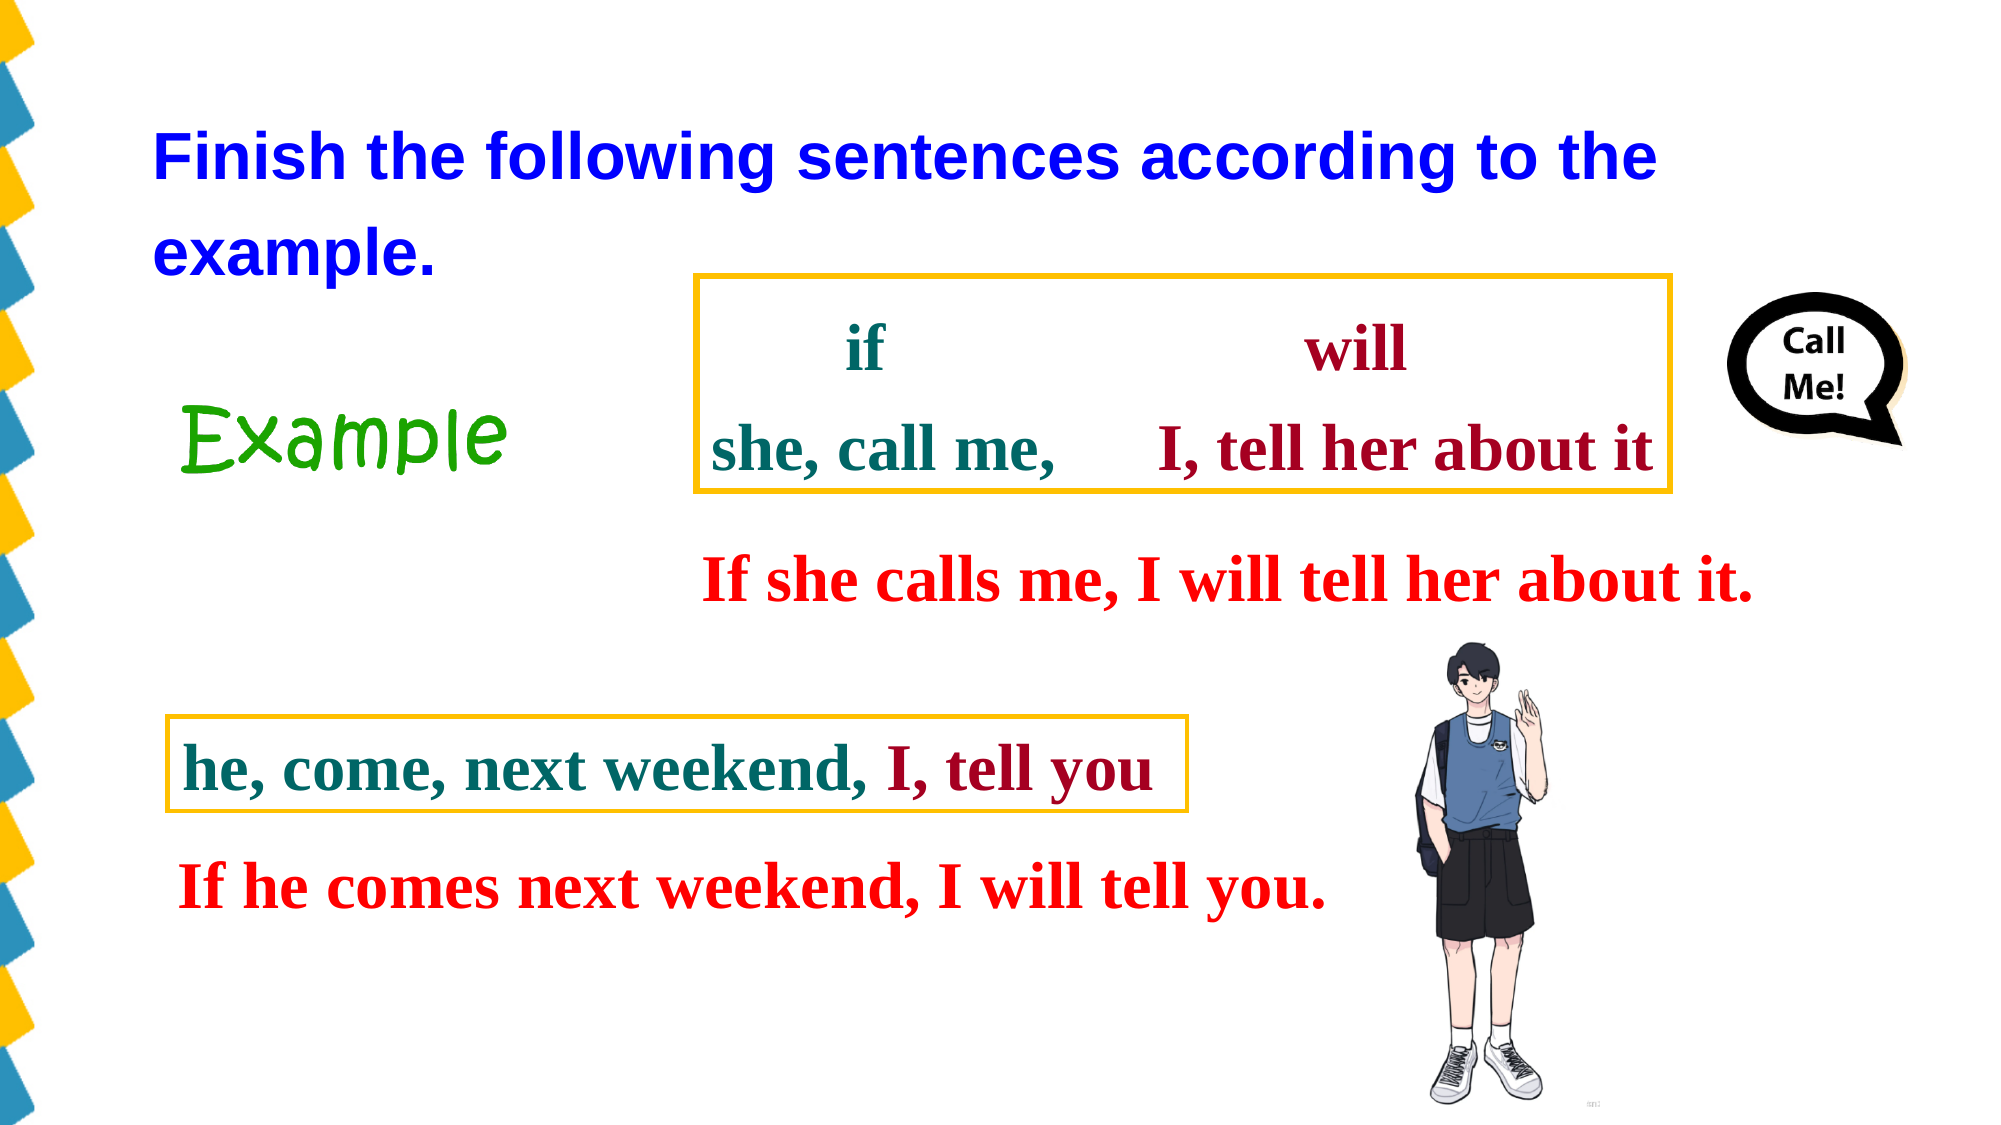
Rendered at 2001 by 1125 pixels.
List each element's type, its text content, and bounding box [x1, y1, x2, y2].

text_box If she calls me, I will tell her about it. [686, 527, 1772, 622]
picture [0, 0, 2001, 1125]
text_box If he comes next weekend, I will tell you. [163, 810, 1357, 930]
text_box he, come, next weekend, I, tell you [167, 716, 1187, 810]
text_box if will she, call me, I, tell her about it [696, 296, 1670, 491]
text_box Finish the following sentences according to the example. [137, 89, 1886, 296]
